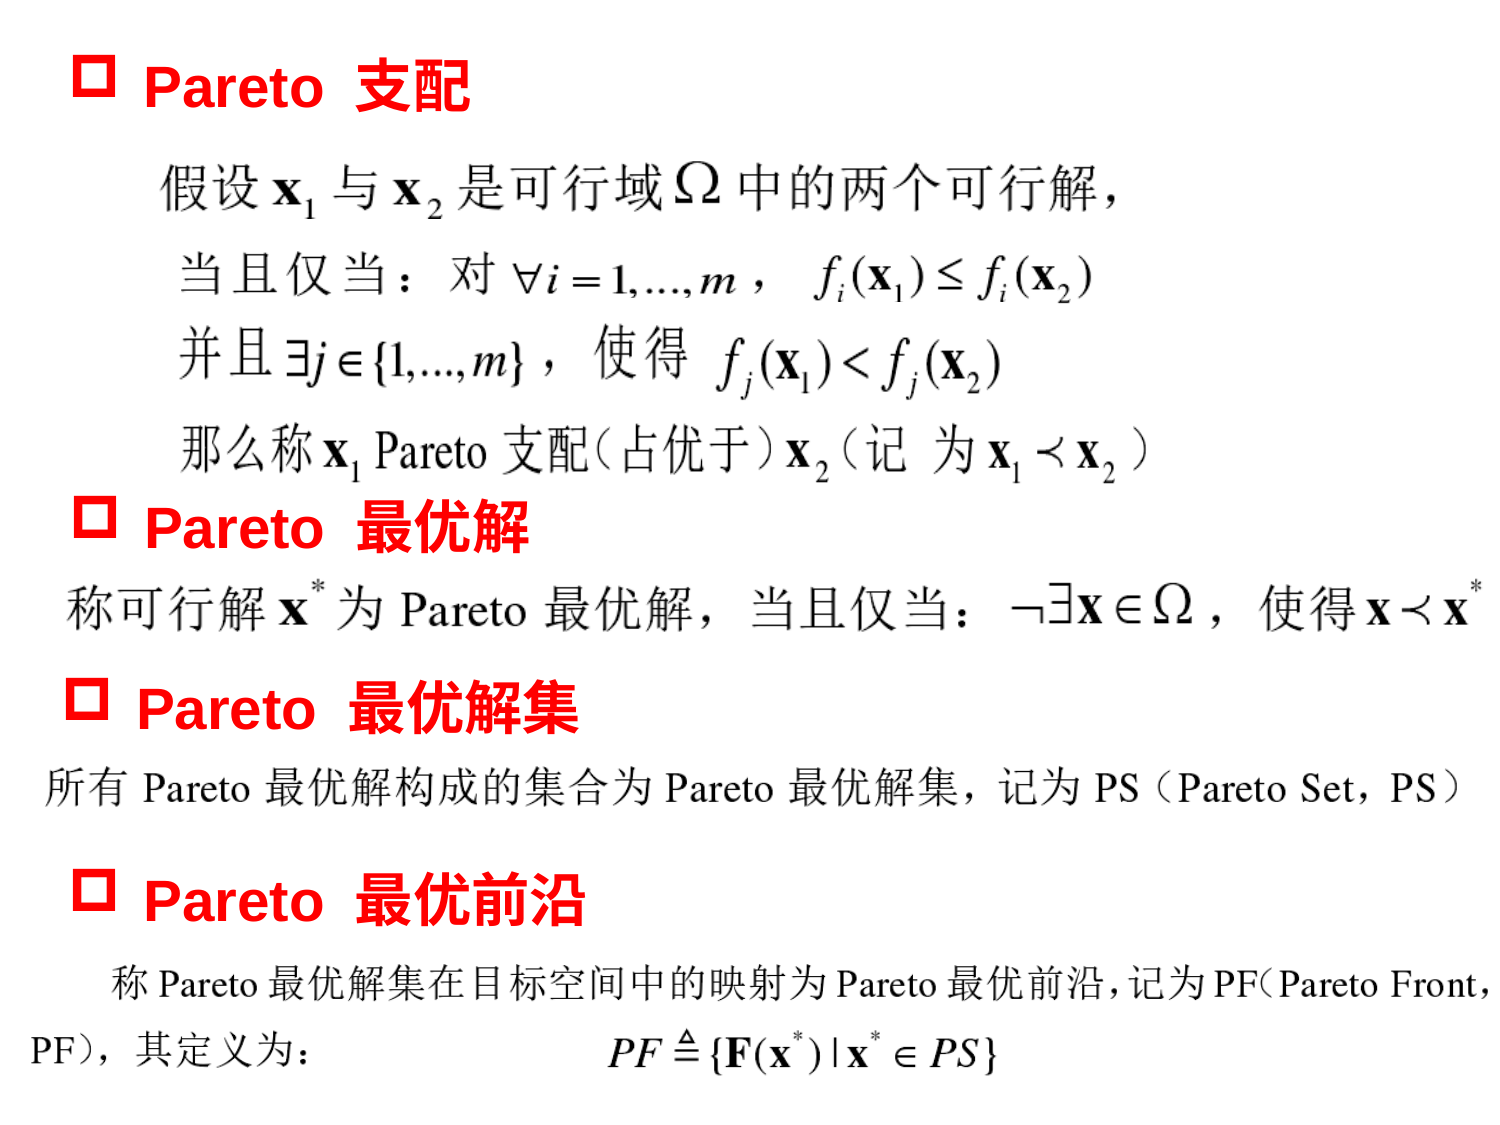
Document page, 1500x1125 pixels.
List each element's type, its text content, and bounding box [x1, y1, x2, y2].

picture [1, 951, 1500, 1099]
text_box Pareto 支配 [53, 41, 804, 127]
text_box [178, 298, 1010, 402]
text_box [172, 404, 1158, 505]
picture [42, 755, 1458, 833]
picture [180, 223, 1106, 330]
text_box Pareto 最优解集 [46, 664, 797, 749]
picture [156, 136, 1116, 219]
picture [53, 571, 1492, 661]
text_box Pareto 最优解 [54, 482, 805, 568]
text_box Pareto 最优前沿 [53, 855, 804, 940]
